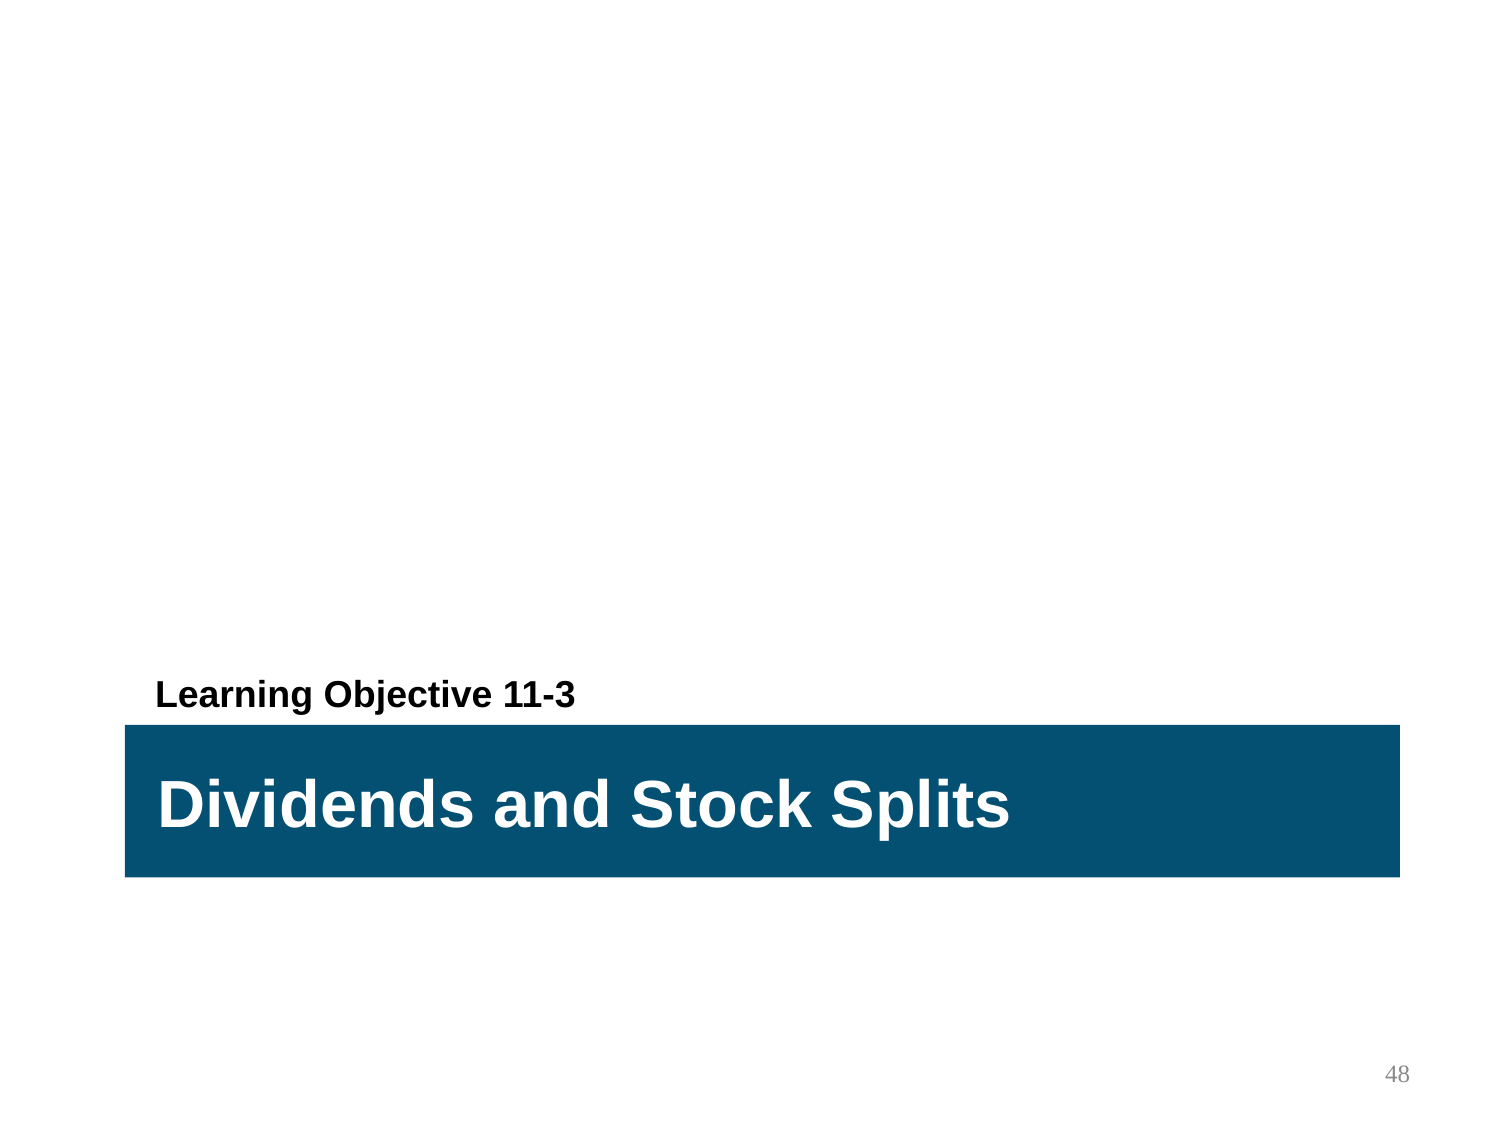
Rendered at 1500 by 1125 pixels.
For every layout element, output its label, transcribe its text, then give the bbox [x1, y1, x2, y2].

list Learning Objective 11-3 [124, 636, 1394, 724]
slide_number 48 [1074, 1042, 1425, 1103]
text_box Dividends and Stock Splits [124, 724, 1400, 878]
